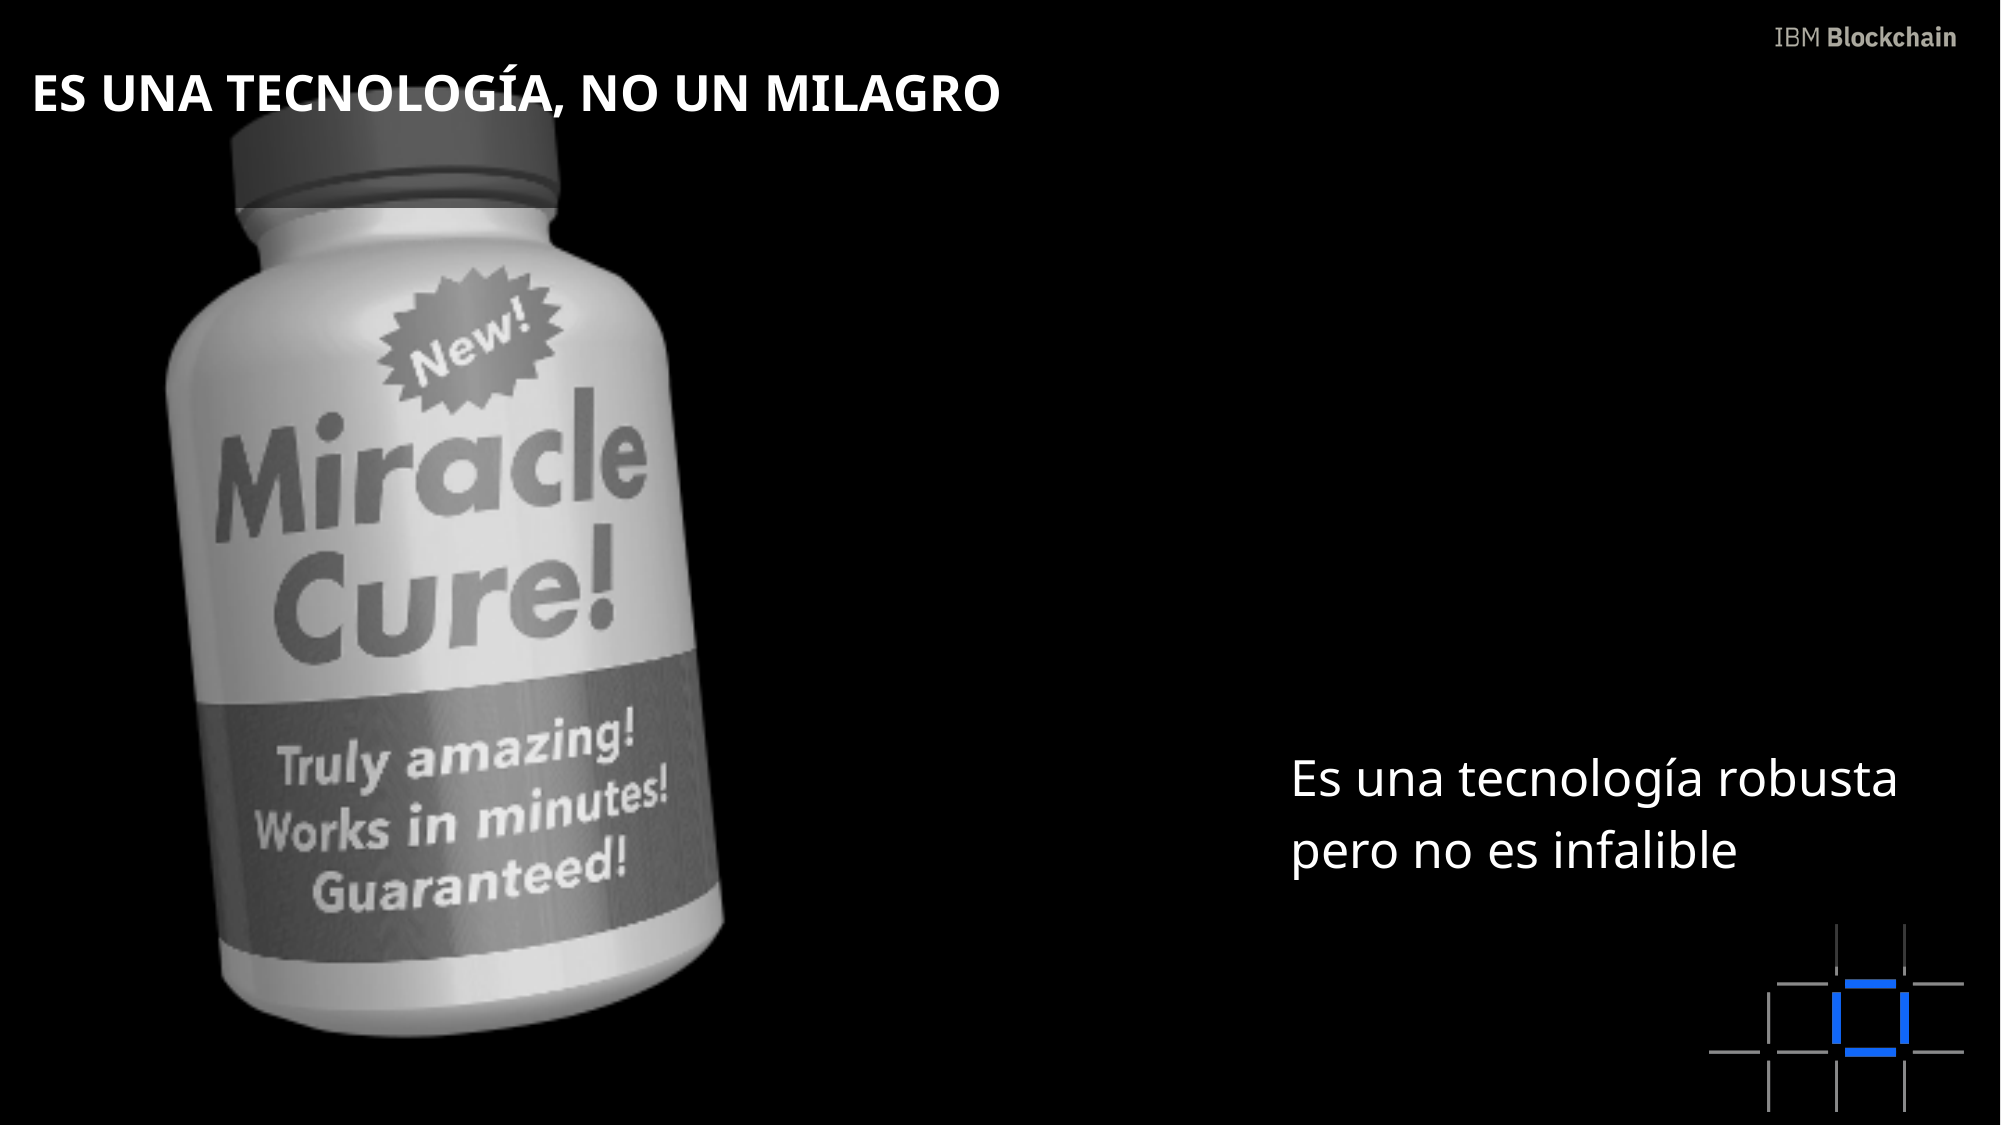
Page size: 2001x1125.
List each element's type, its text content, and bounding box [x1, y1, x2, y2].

list Es una tecnología robusta pero no es infalible [1275, 291, 1915, 967]
title Es una tecnología, no un milagro [16, 60, 1964, 208]
picture [0, 0, 2001, 1125]
